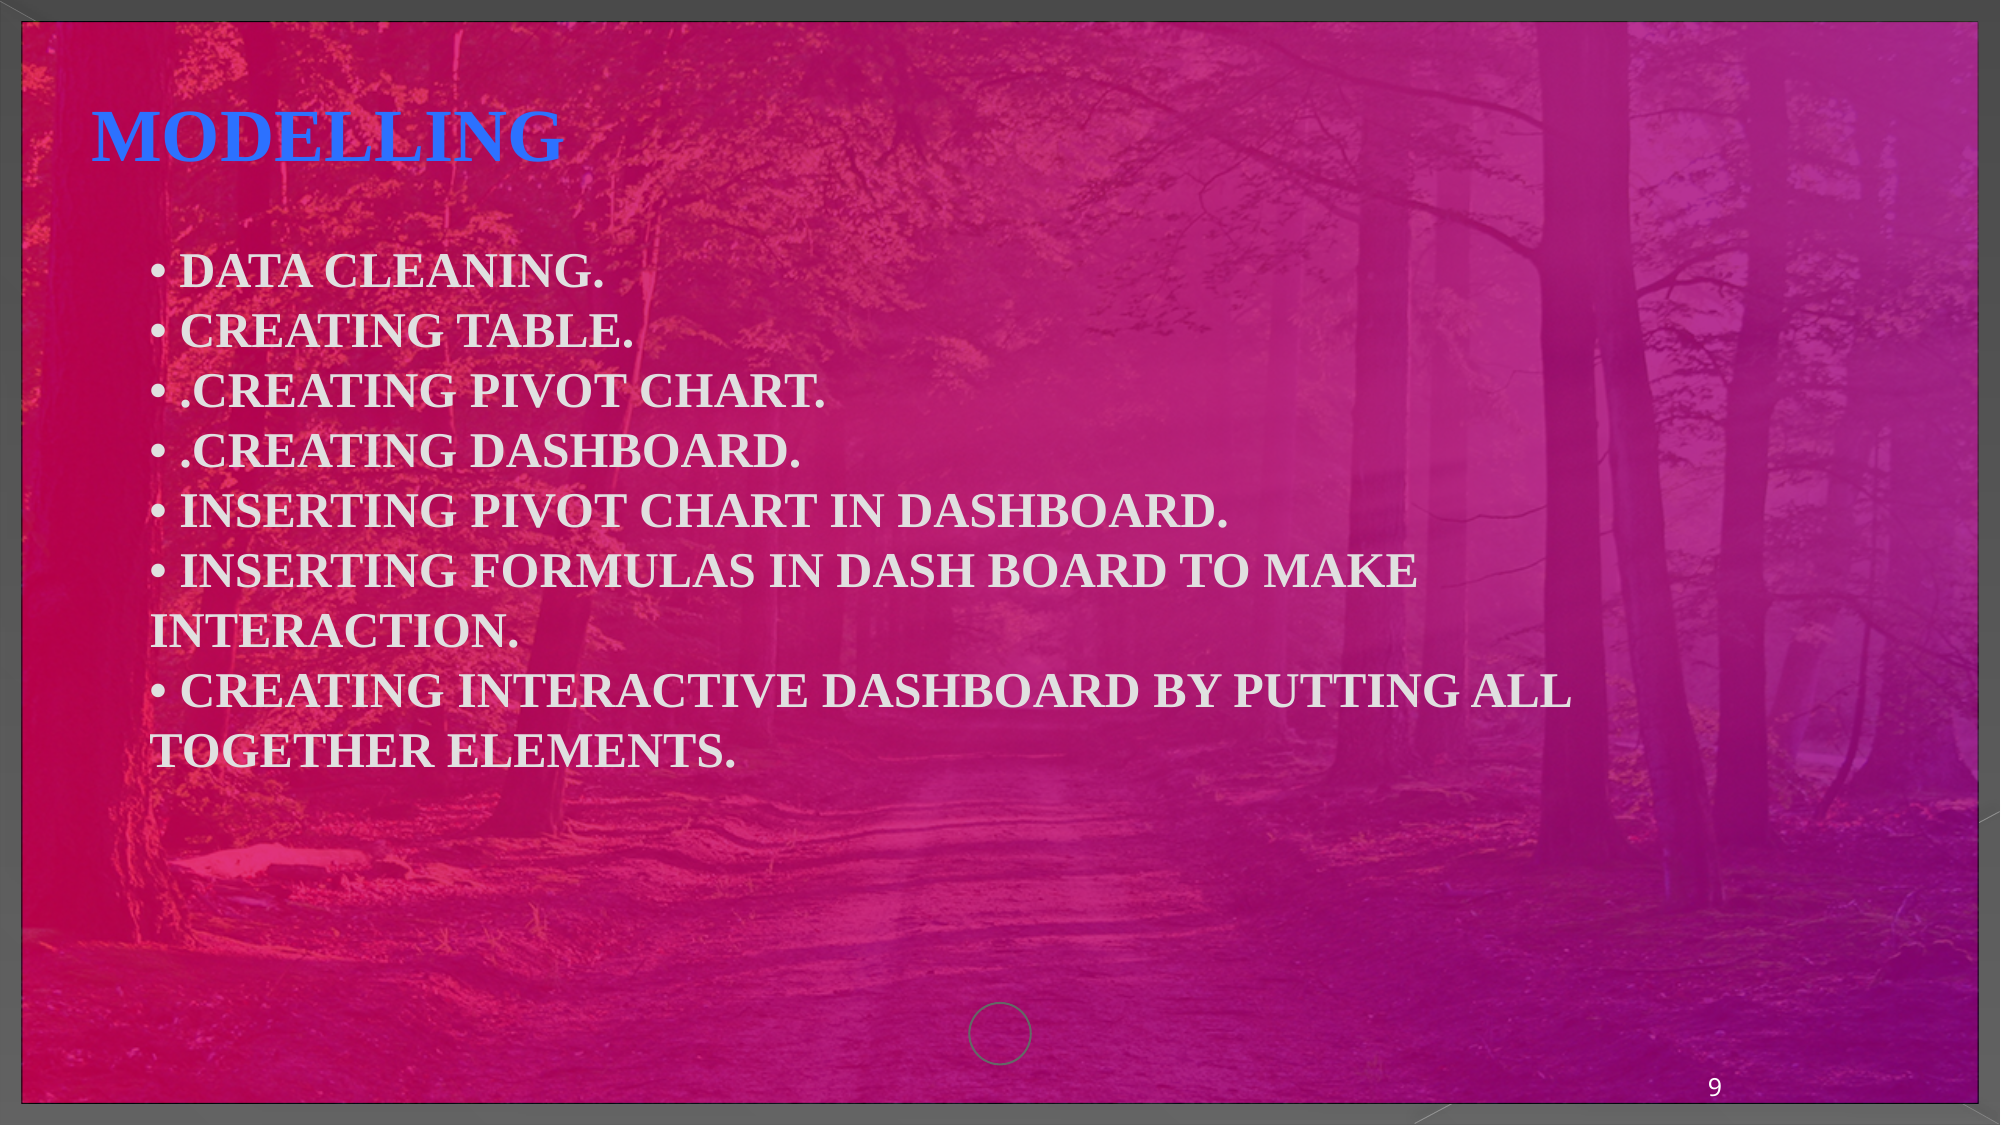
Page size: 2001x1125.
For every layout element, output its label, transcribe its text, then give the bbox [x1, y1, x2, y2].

slide_number 9 [1659, 1063, 1770, 1113]
text_box • DATA CLEANING. • CREATING TABLE. • .CREATING PIVOT CHART. • .CREATING DASHBOARD. • INSERTING PIVOT CHART IN DASHBOARD. • INSERTING FORMULAS IN DASH BOARD TO MAKE INTERACTION. • CREATING INTERACTIVE DASHBOARD BY PUTTING ALL TOGETHER ELEMENTS. [134, 229, 1779, 855]
picture [21, 21, 1979, 1104]
text_box MODELLING [76, 79, 1929, 185]
